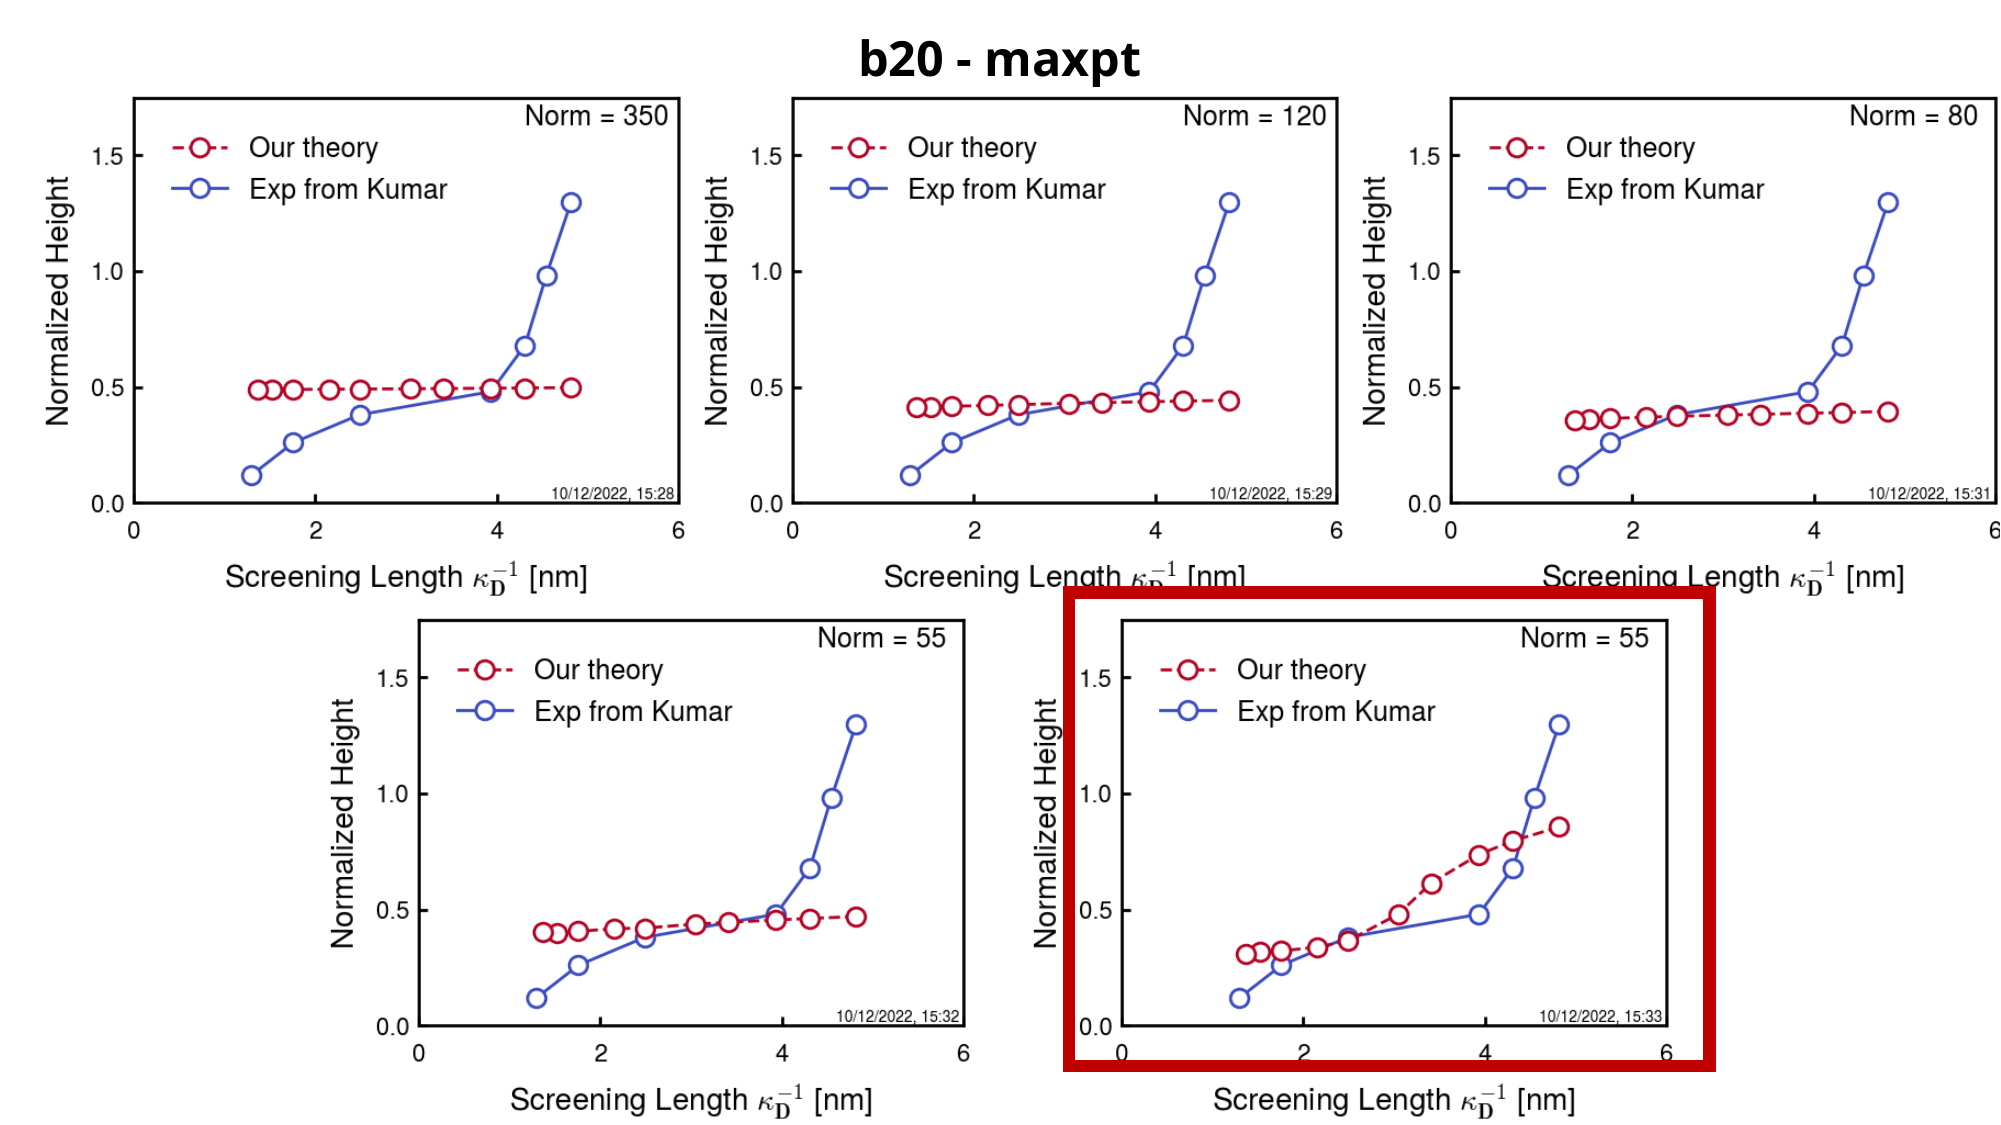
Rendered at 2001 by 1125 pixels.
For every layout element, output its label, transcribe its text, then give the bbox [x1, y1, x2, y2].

title b20 - maxpt [137, 27, 1863, 87]
text_box [1684, 610, 1711, 1067]
picture [36, 87, 2000, 1125]
